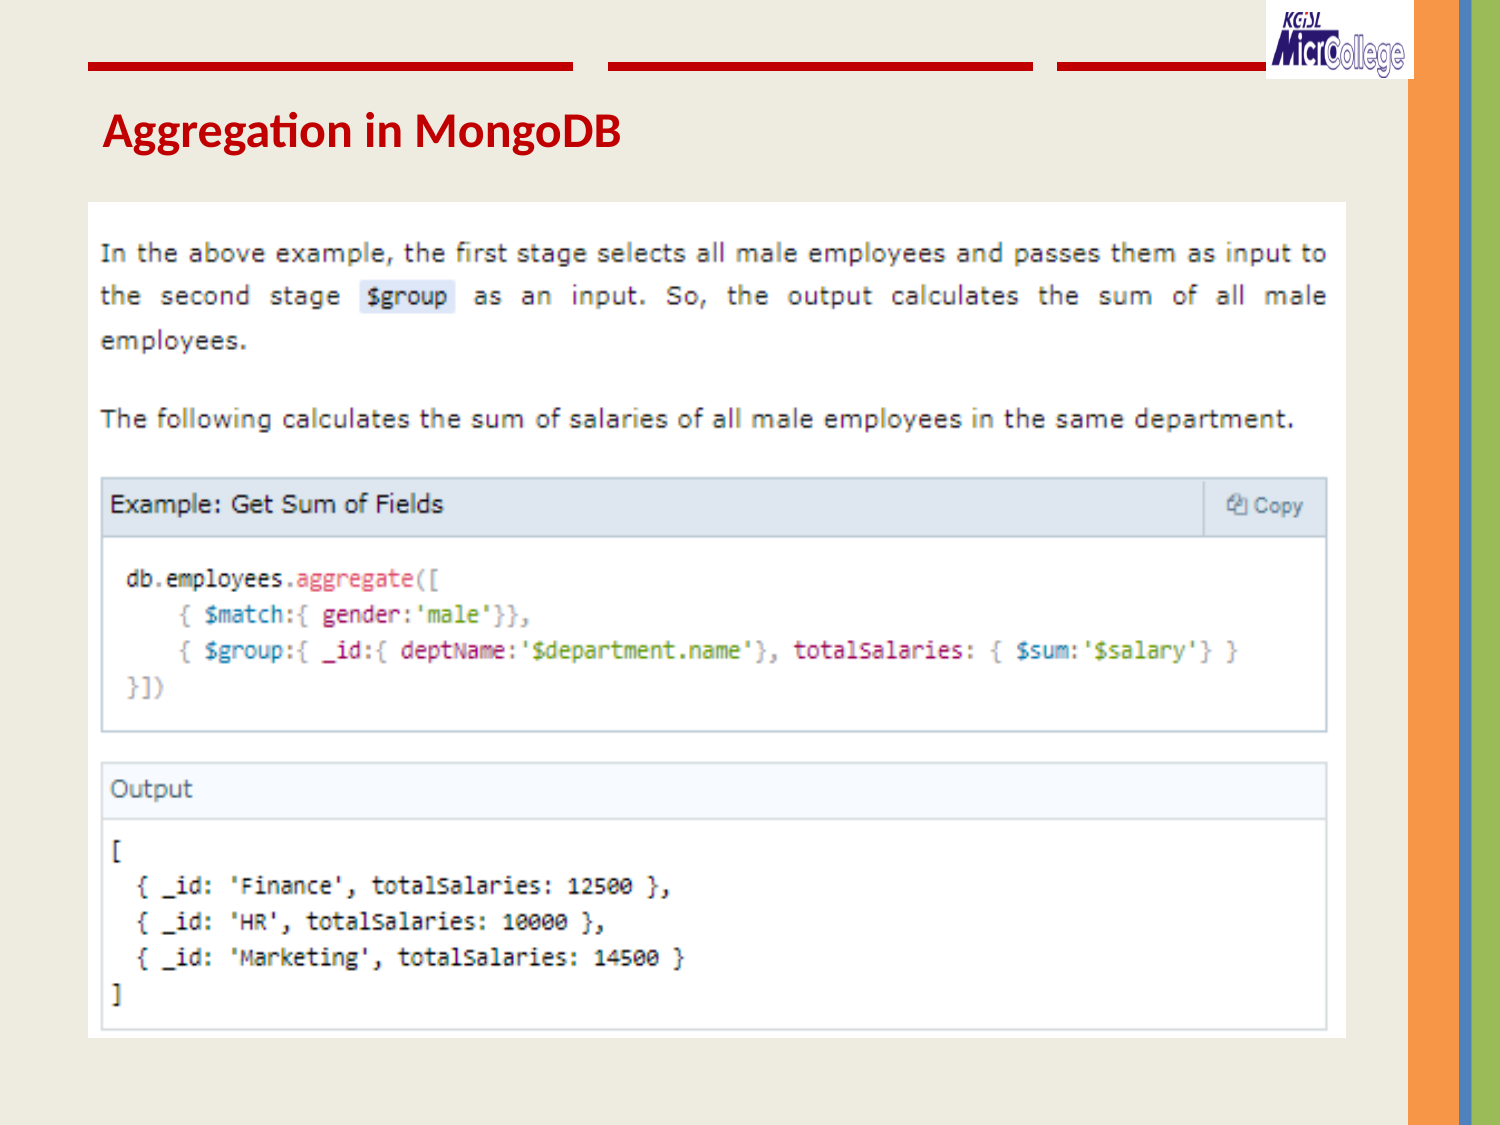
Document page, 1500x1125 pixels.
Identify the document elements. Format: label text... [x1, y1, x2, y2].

list Aggregation in MongoDB [87, 90, 1363, 1100]
picture [1266, 0, 1415, 79]
picture [87, 201, 1346, 1038]
